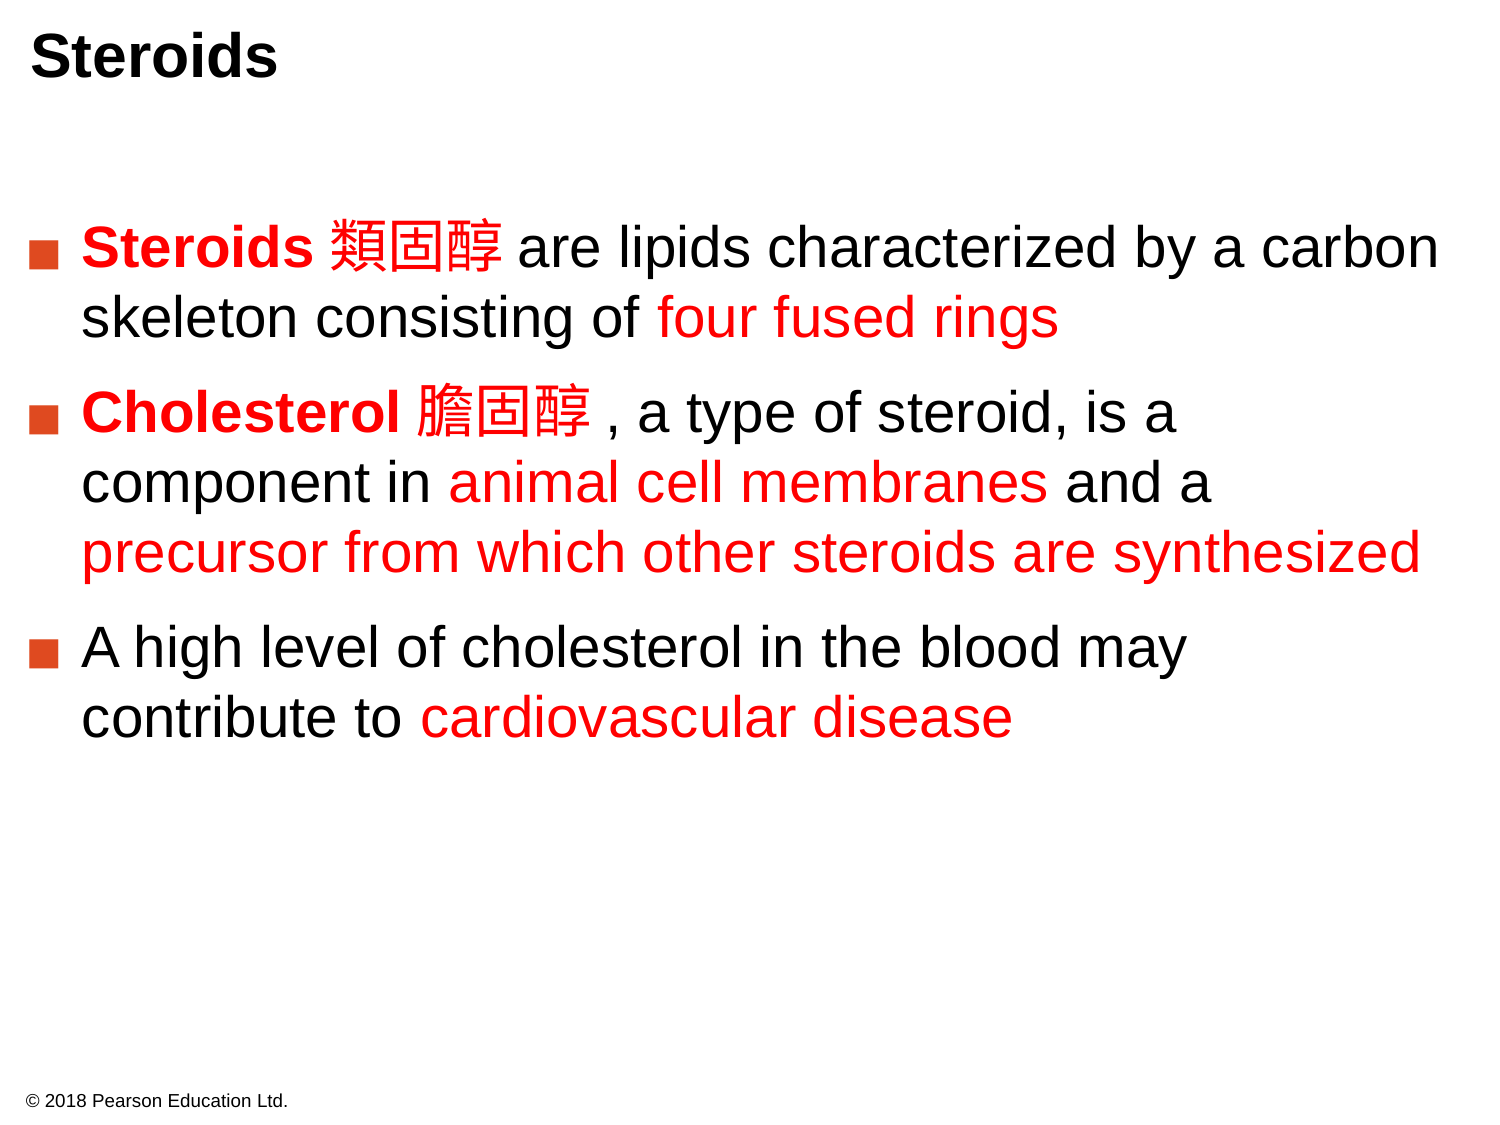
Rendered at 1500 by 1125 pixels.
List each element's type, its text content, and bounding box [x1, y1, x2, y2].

footer © 2018 Pearson Education Ltd. [10, 1080, 518, 1119]
title Steroids [0, 0, 1500, 106]
list Steroids類固醇are lipids characterized by a carbon skeleton consisting of four fused rings Cholesterol膽固醇, a type of steroid, is a component in animal cell membranes and a precursor from which other steroids are synthesized A high level of cholesterol in the blood may contribute to cardiovascular disease [24, 208, 1475, 1065]
